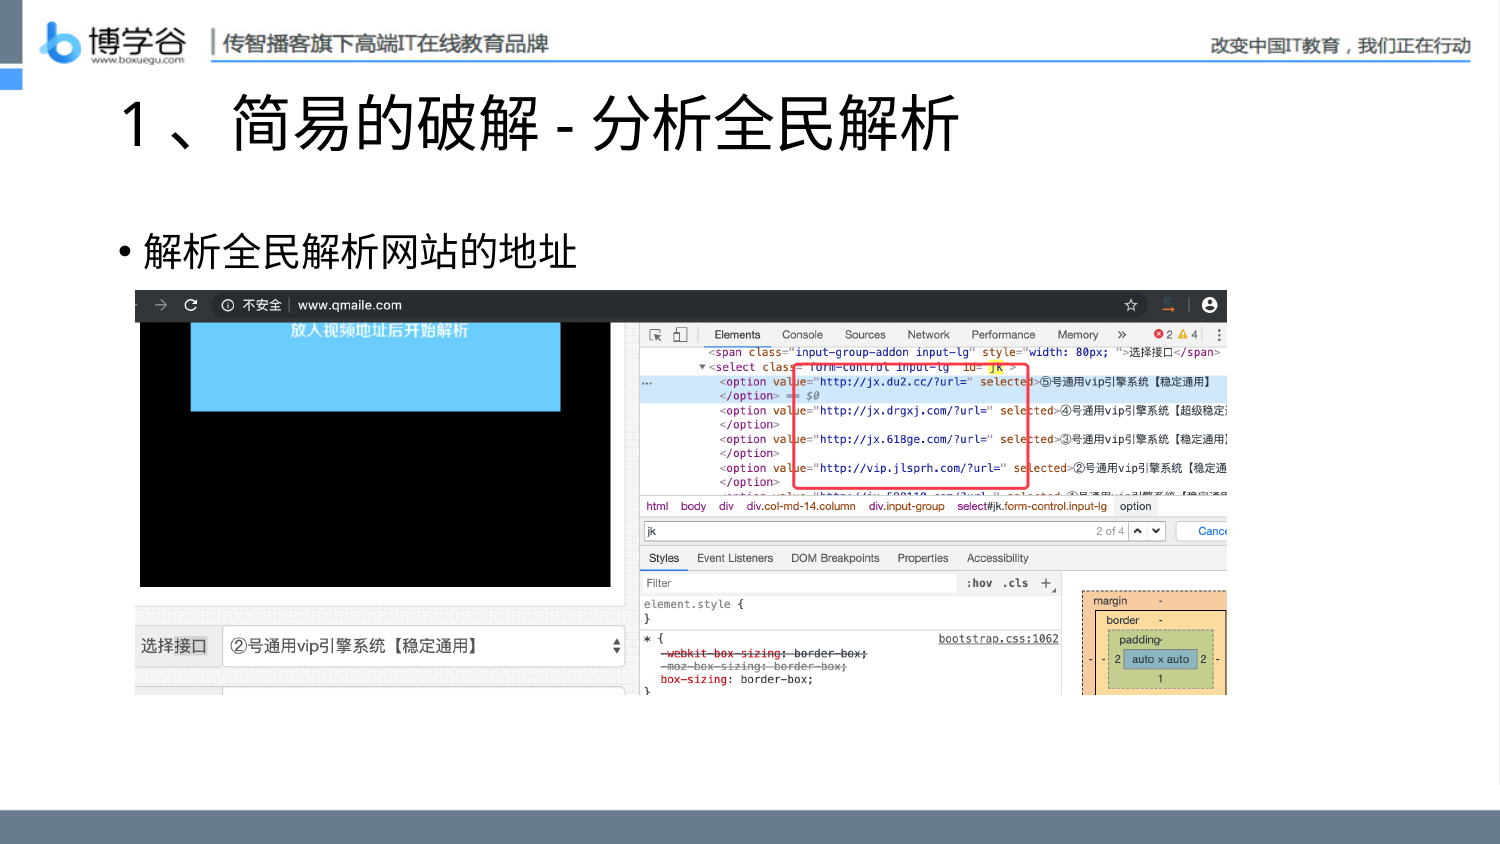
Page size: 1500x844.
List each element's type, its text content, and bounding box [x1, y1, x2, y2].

picture [0, 0, 1500, 844]
title 1、简易的破解-分析全民解析 [103, 44, 1397, 208]
list 解析全民解析网站的地址 [103, 224, 1397, 761]
